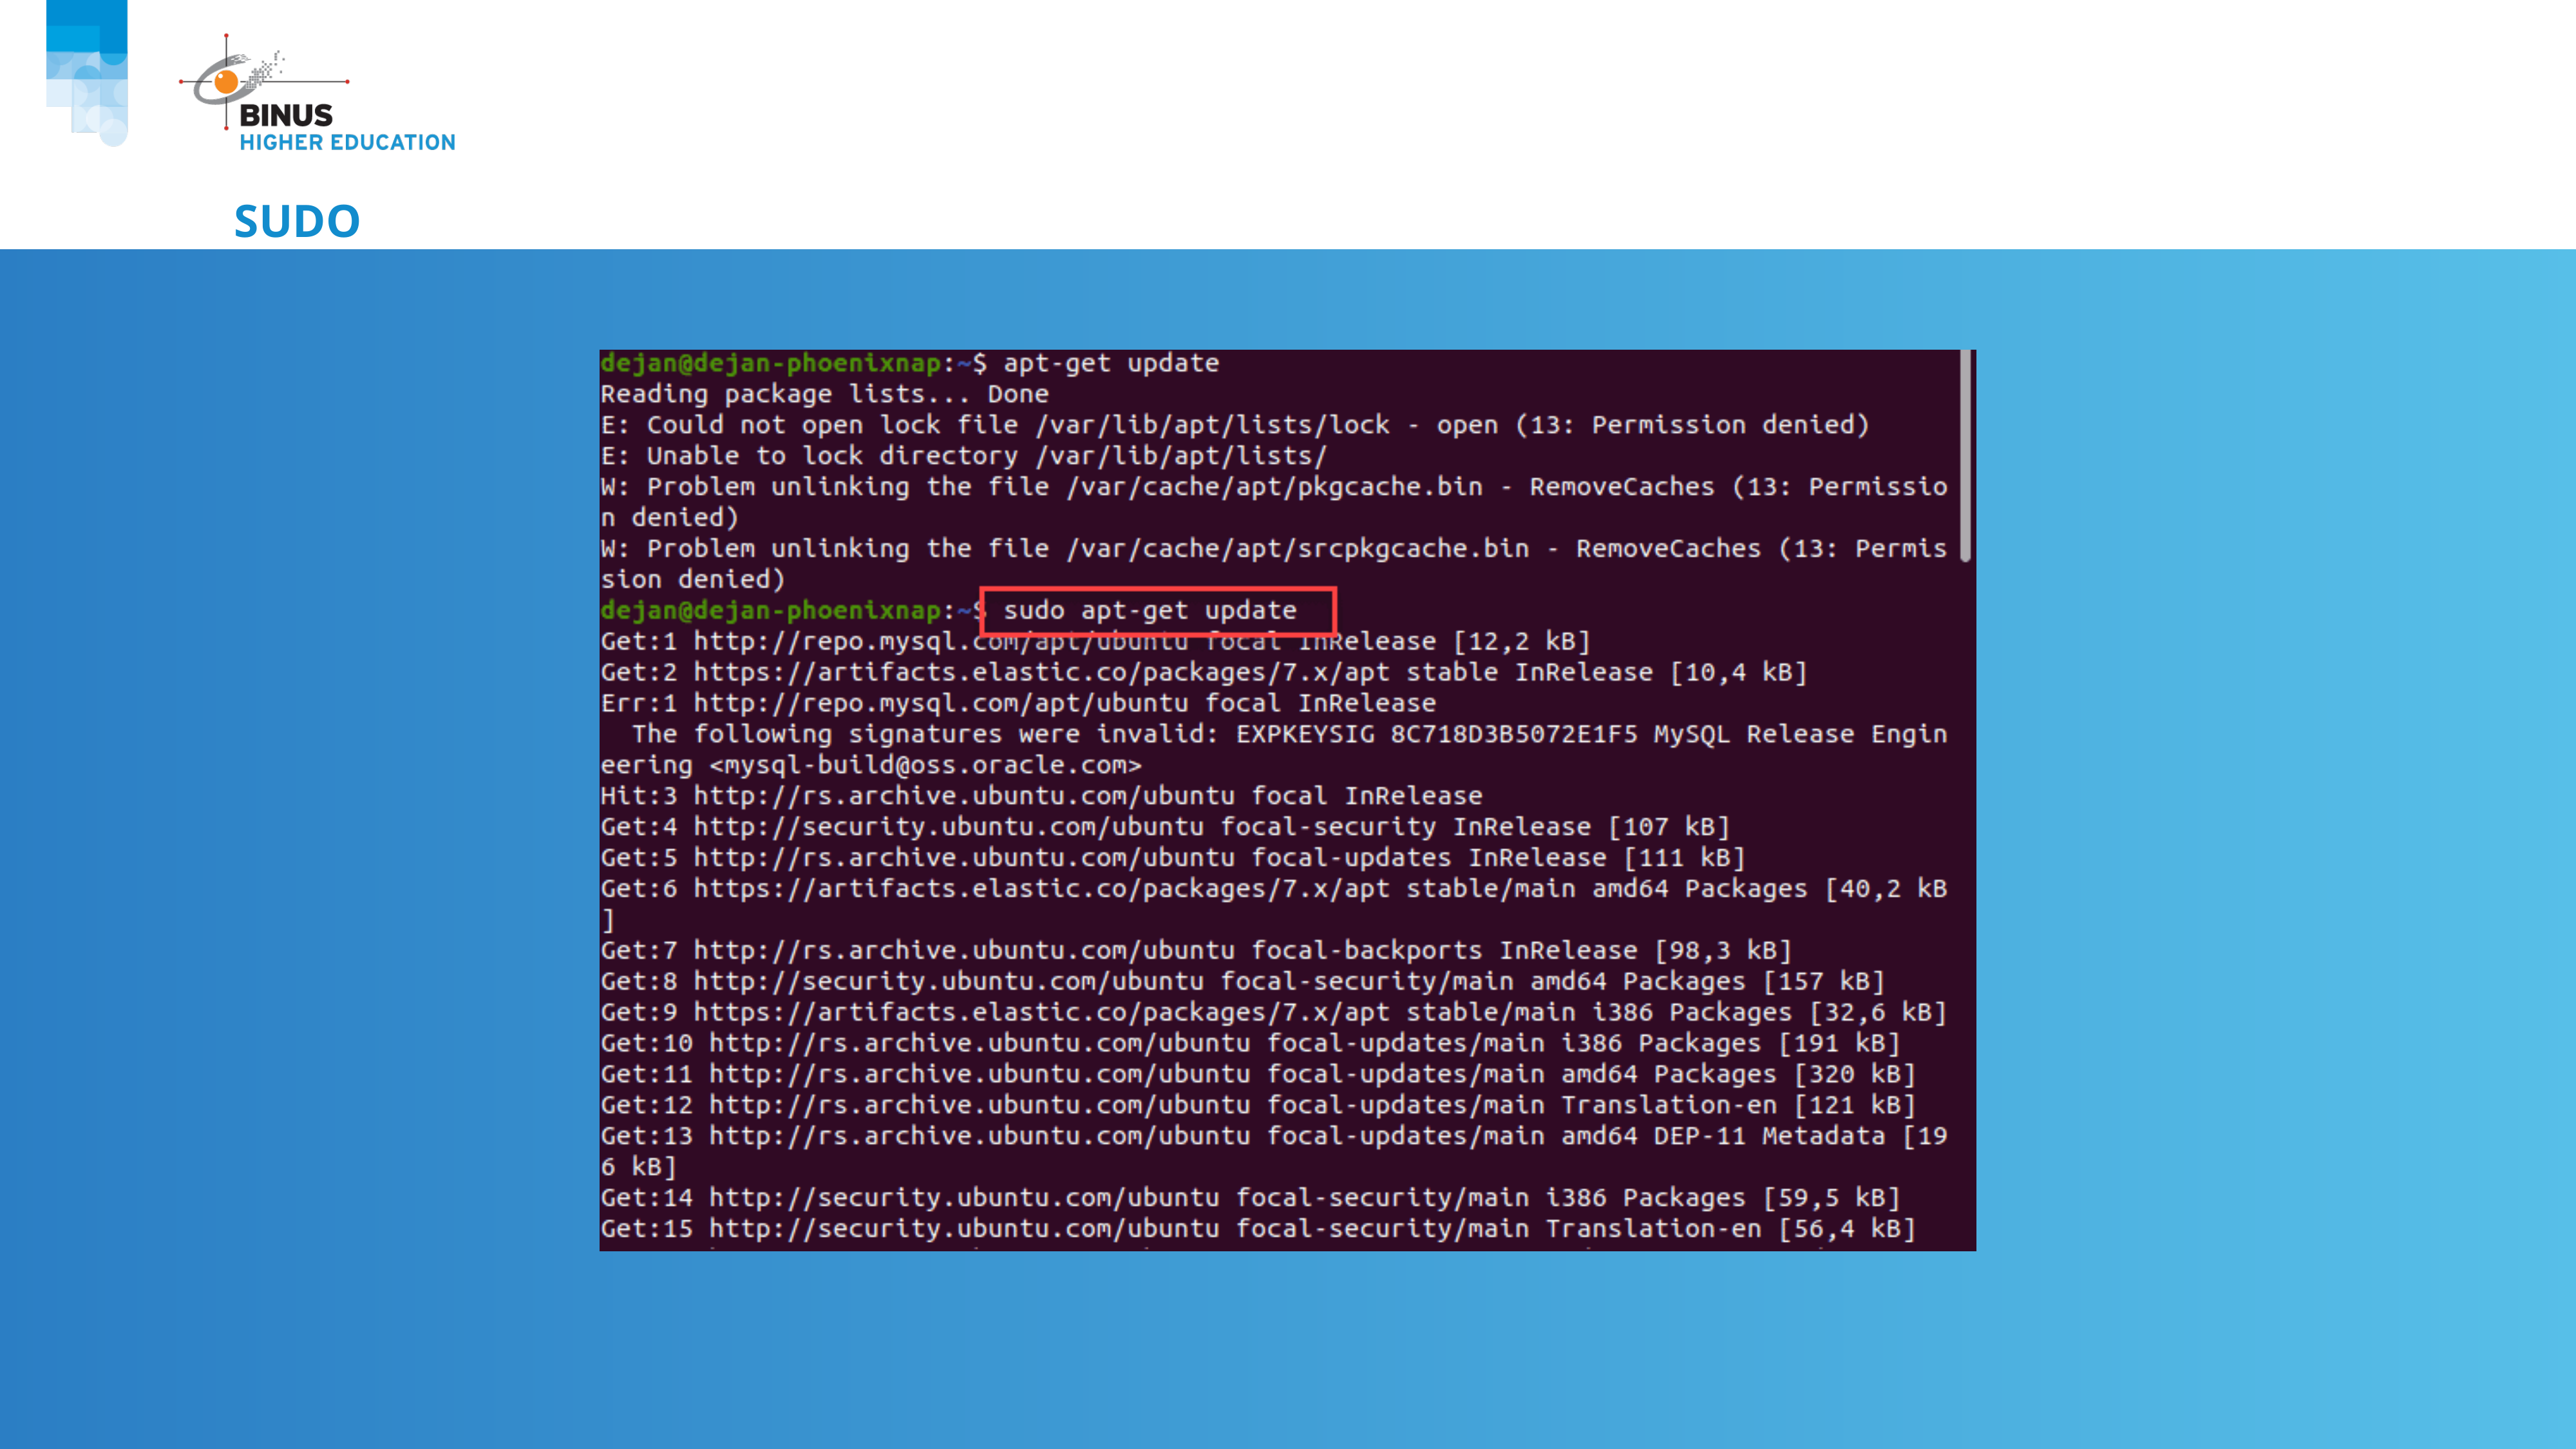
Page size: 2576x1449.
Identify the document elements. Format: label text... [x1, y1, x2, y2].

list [600, 350, 1976, 1252]
picture [46, 0, 455, 154]
title sudo [228, 197, 1784, 252]
